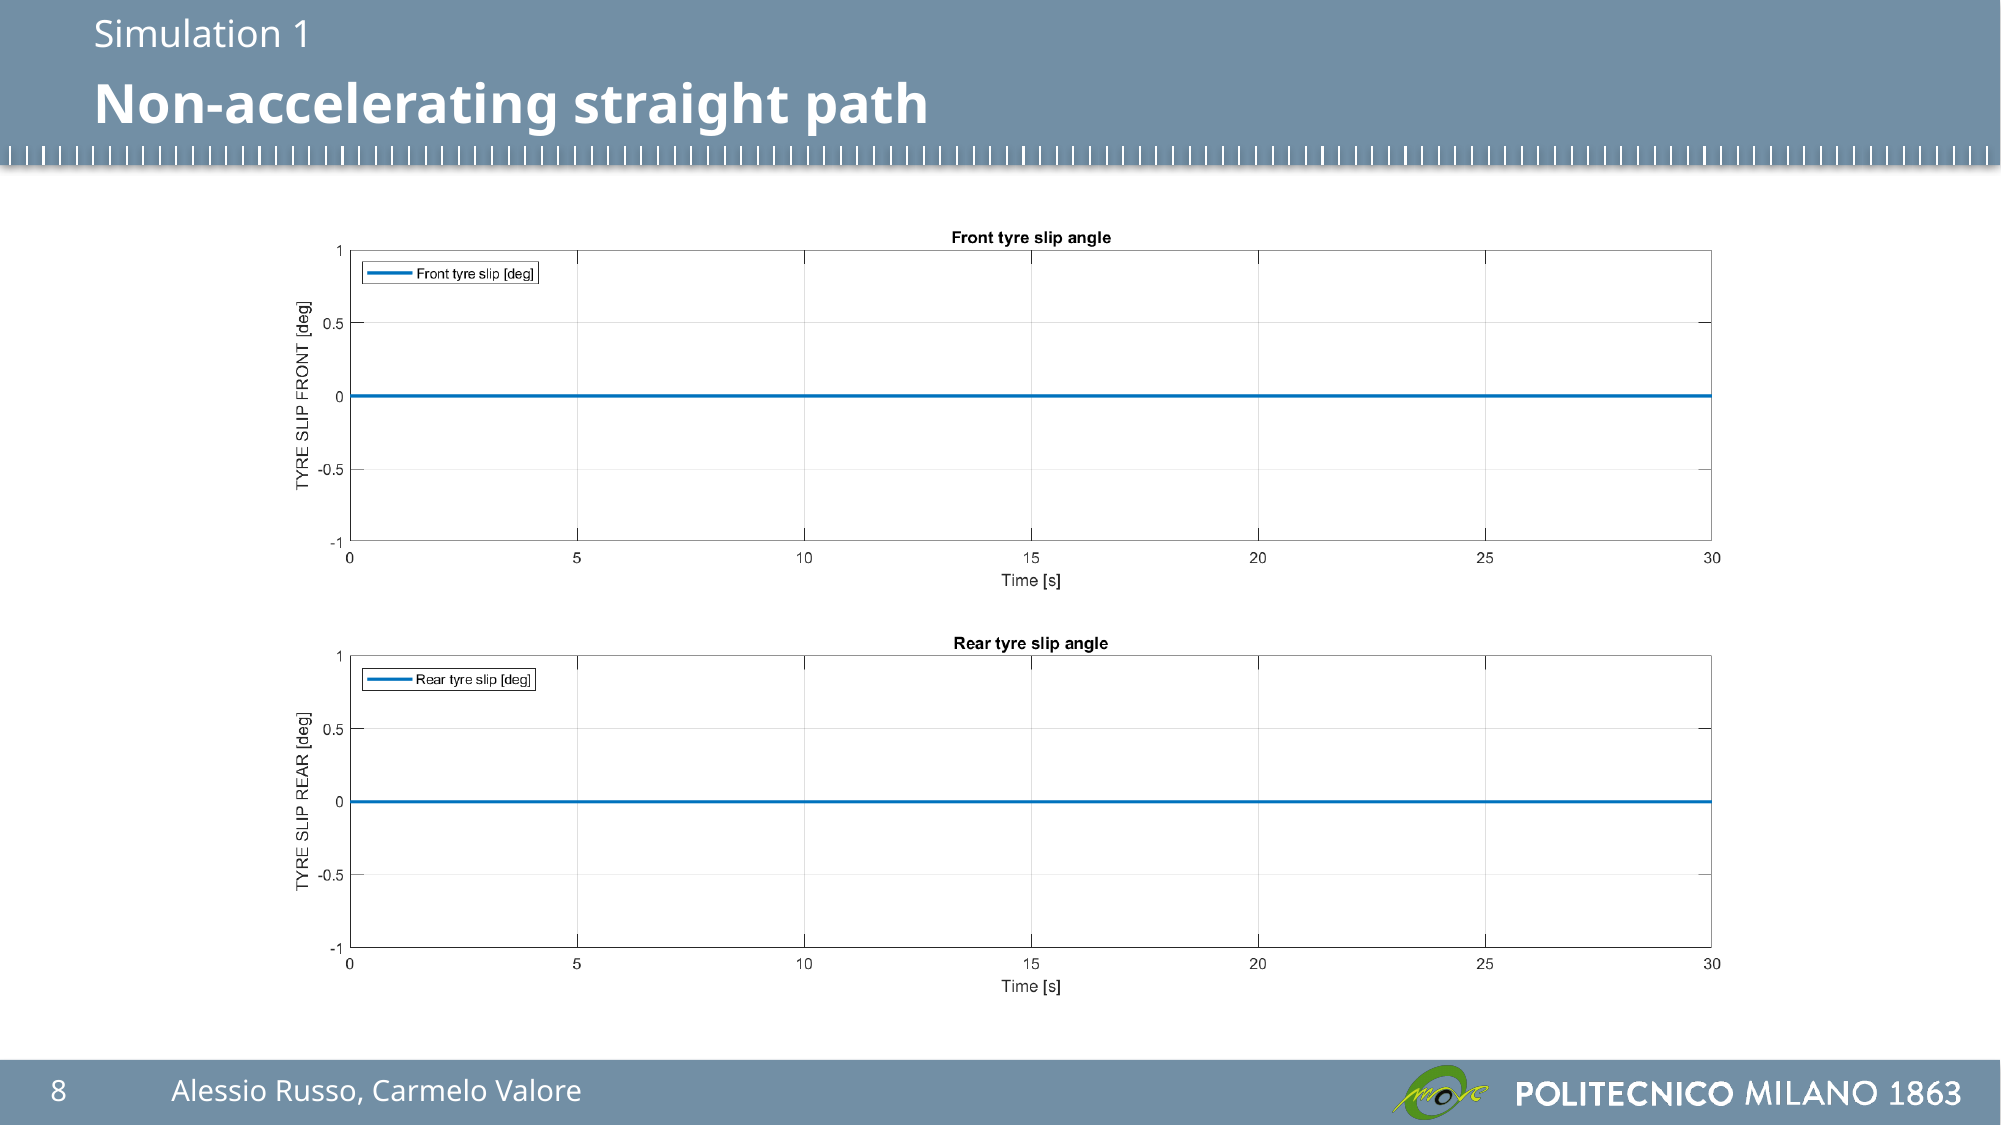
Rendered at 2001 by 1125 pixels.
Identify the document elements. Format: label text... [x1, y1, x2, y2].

footer Alessio Russo, Carmelo Valore [156, 1062, 1007, 1123]
title Non-accelerating straight path [78, 63, 1922, 141]
picture [1392, 1065, 1489, 1120]
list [121, 184, 1879, 1042]
list Simulation 1 [78, 8, 1922, 56]
picture [1510, 1068, 1967, 1117]
slide_number 8 [7, 1062, 110, 1123]
